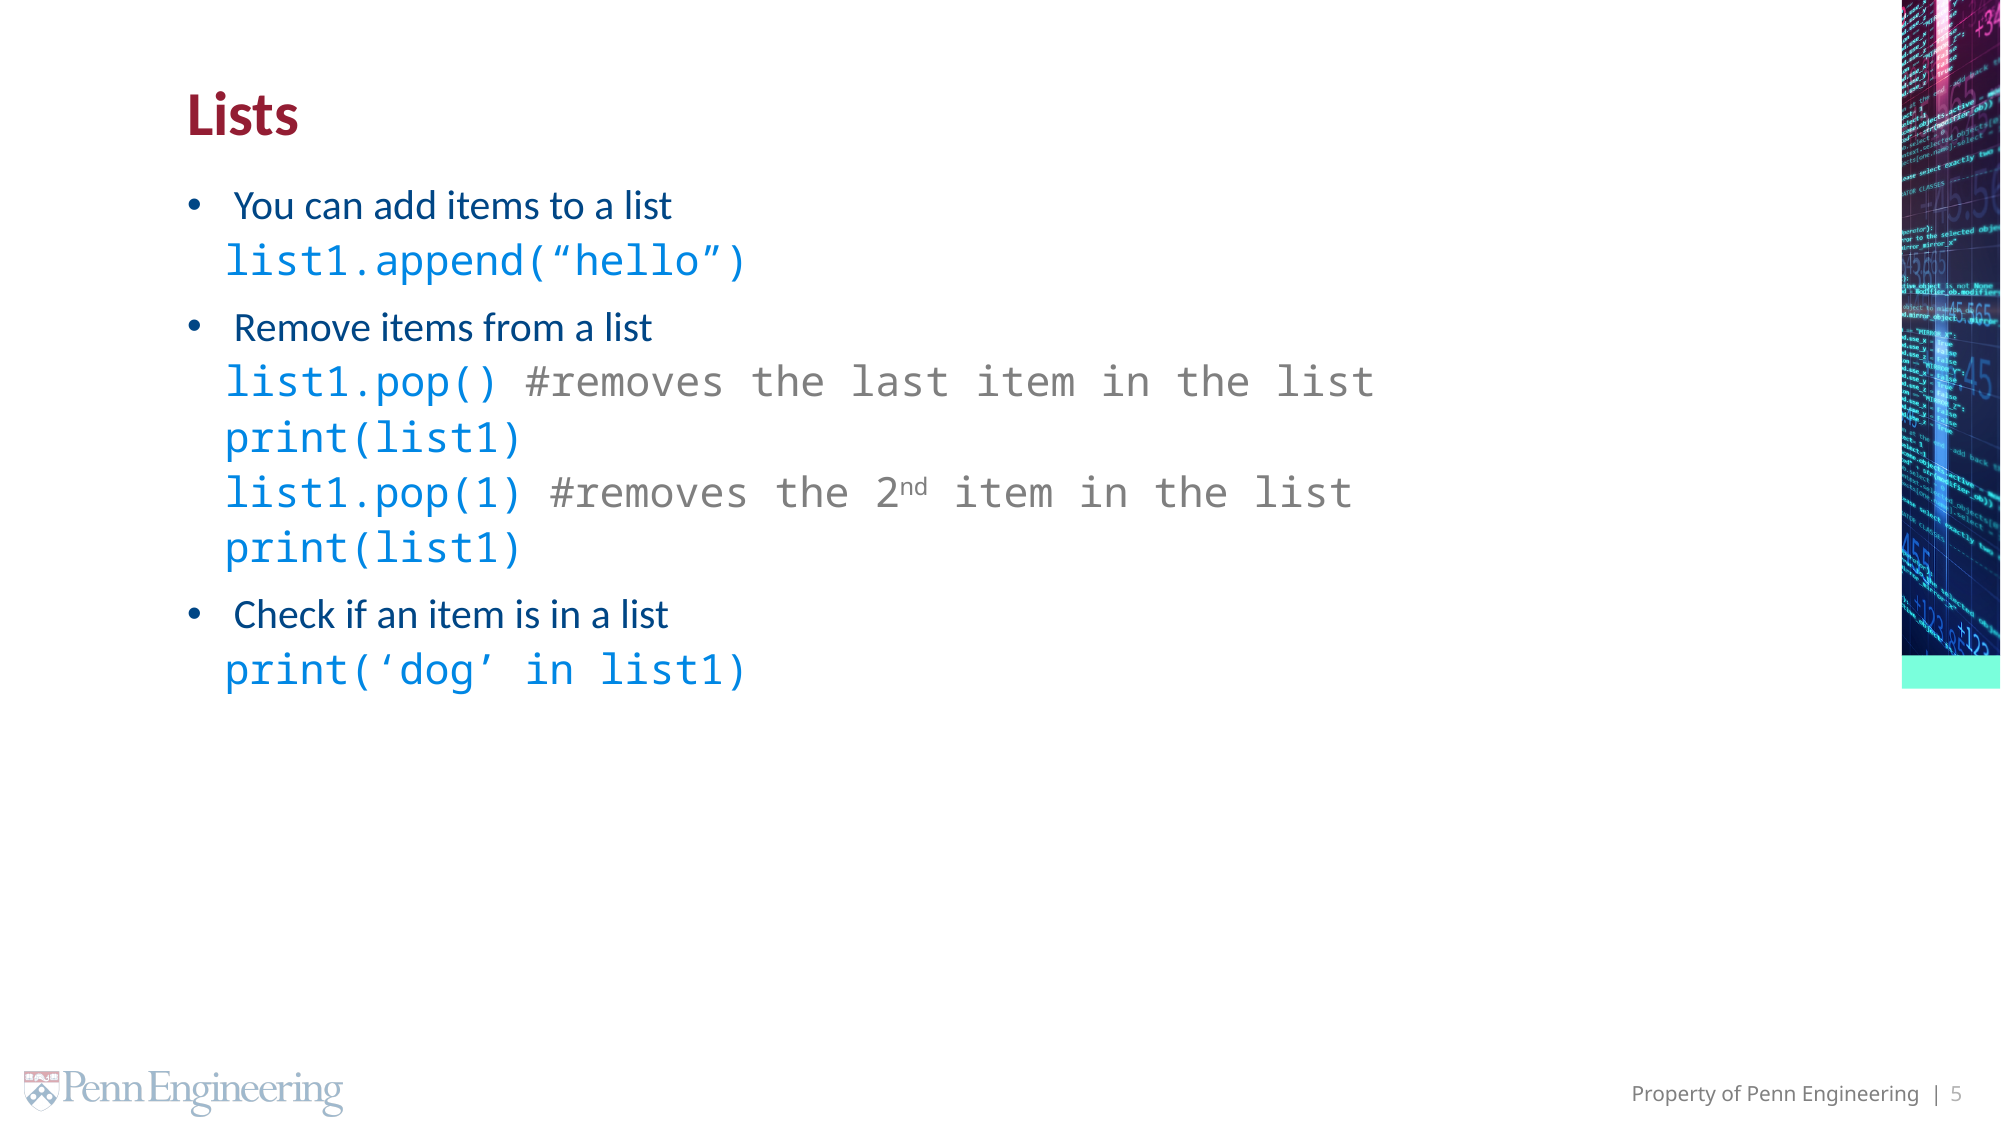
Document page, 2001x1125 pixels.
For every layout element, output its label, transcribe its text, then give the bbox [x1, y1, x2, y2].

title Lists [187, 54, 1871, 176]
slide_number 5 [1935, 1065, 2000, 1125]
picture [1901, 0, 2001, 655]
list You can add items to a list list1.append(“hello”) Remove items from a list list1.pop() #removes the last item in the list print(list1) list1.pop(1) #removes the 2nd item in the list print(list1) Check if an item is in a list print(‘dog’ in list1) [187, 184, 1871, 868]
